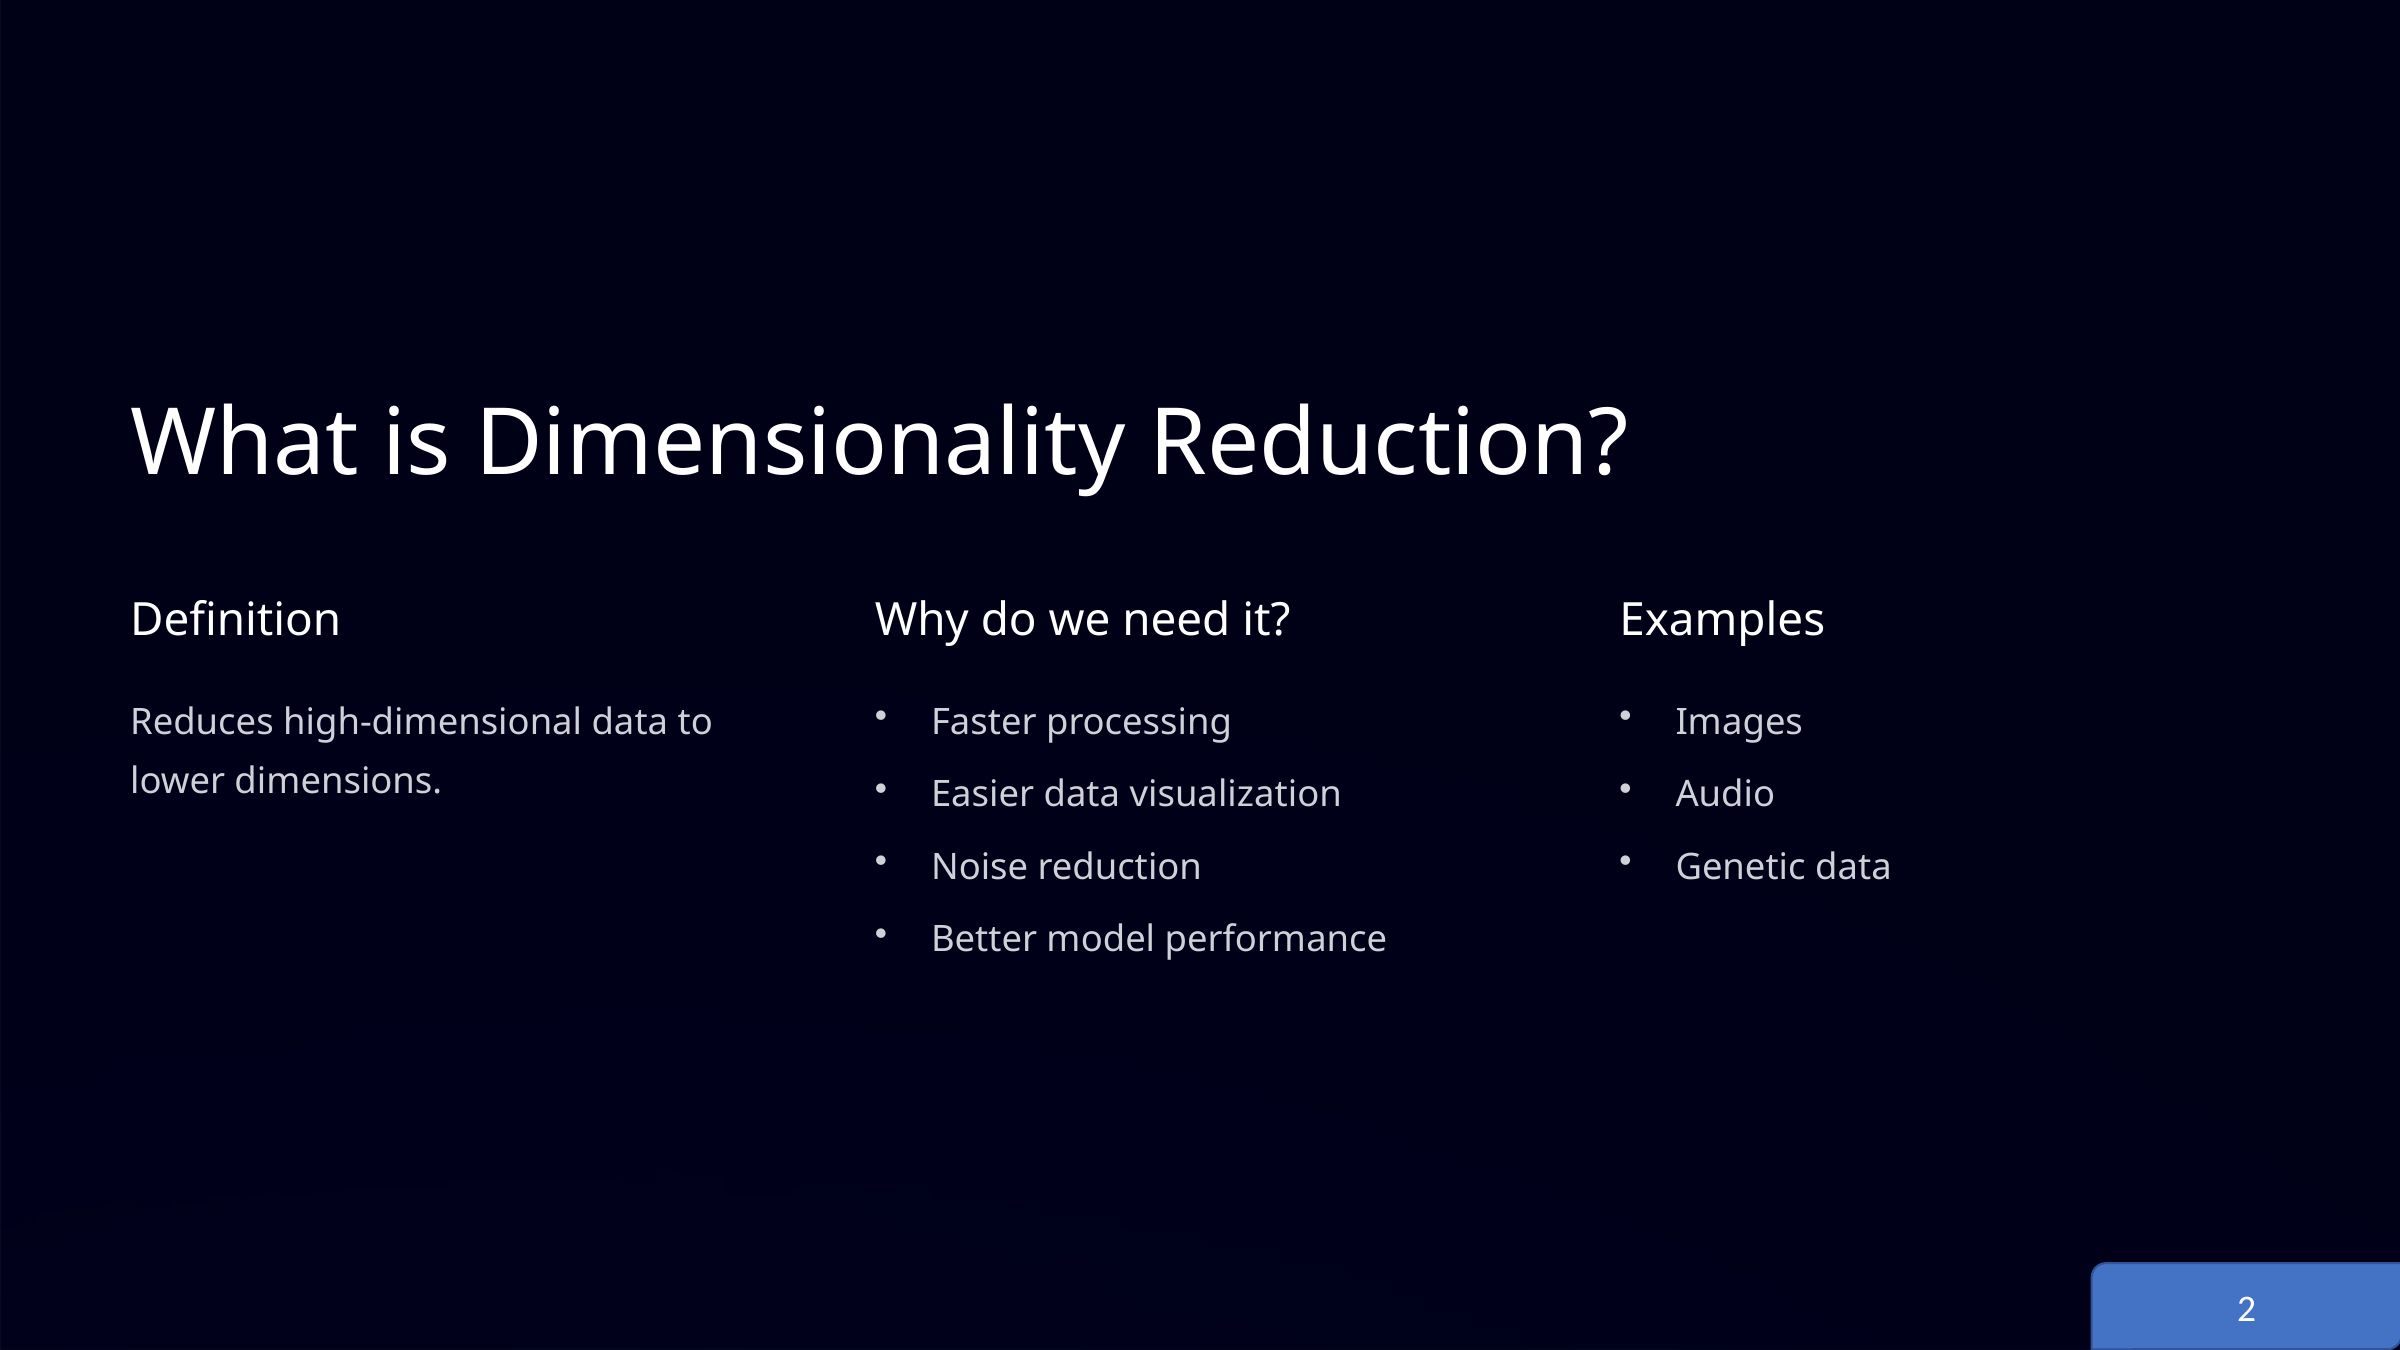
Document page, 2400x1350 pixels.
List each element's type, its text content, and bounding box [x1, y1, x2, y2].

text_box What is Dimensionality Reduction? [130, 377, 1569, 494]
text_box Noise reduction [874, 827, 1528, 887]
text_box 2 [2090, 1262, 2400, 1350]
text_box Better model performance [874, 899, 1528, 960]
text_box Examples [1619, 586, 2085, 645]
text_box Easier data visualization [874, 754, 1528, 815]
text_box Images [1619, 682, 2272, 742]
text_box Why do we need it? [874, 586, 1340, 645]
text_box Reduces high-dimensional data to lower dimensions. [130, 682, 783, 802]
text_box Faster processing [874, 682, 1528, 742]
text_box Definition [130, 586, 596, 645]
text_box Audio [1619, 754, 2272, 815]
text_box Genetic data [1619, 827, 2272, 887]
